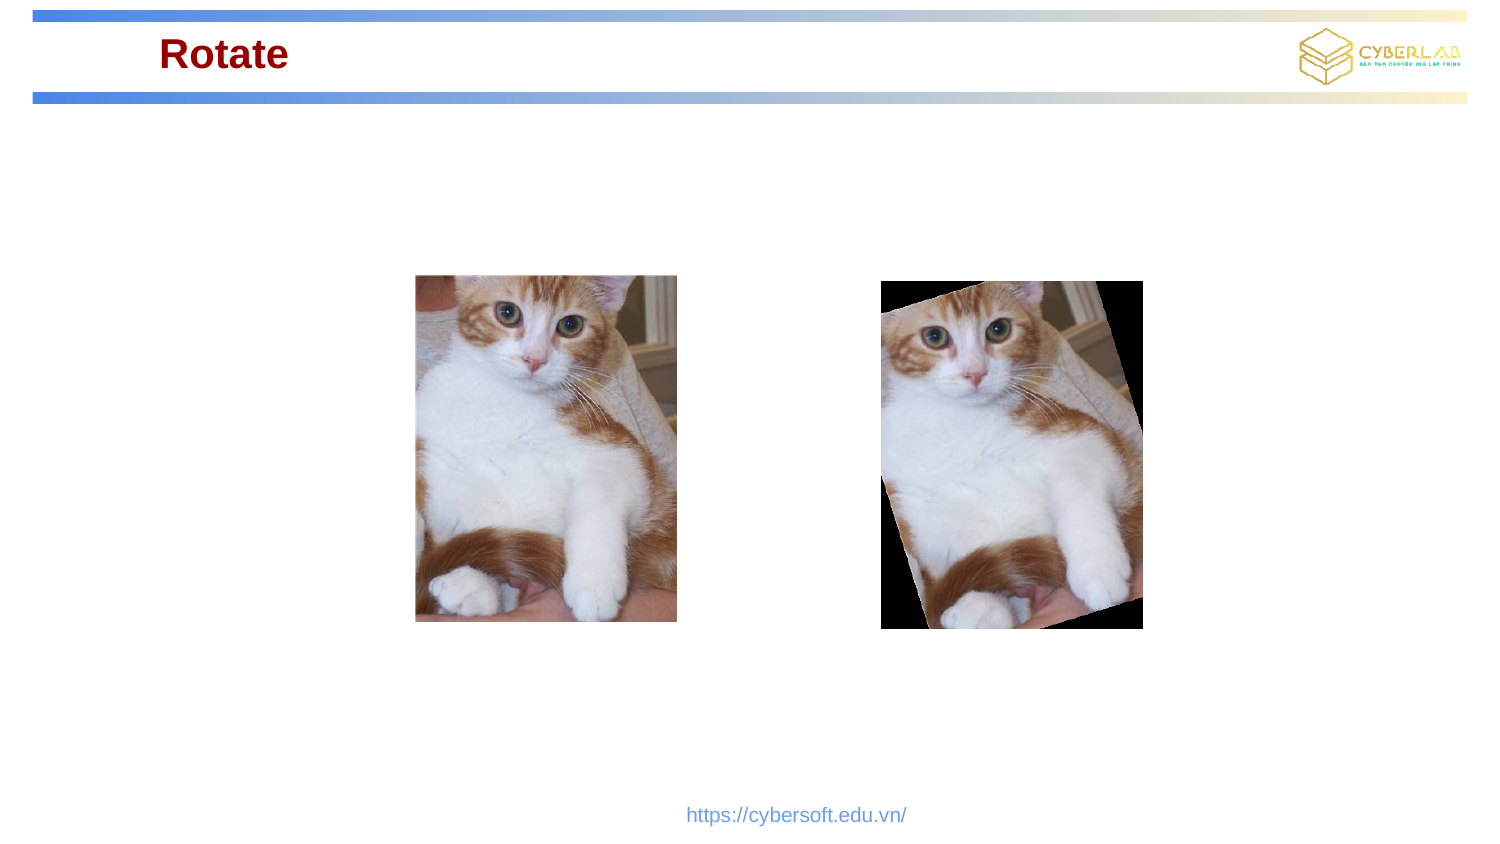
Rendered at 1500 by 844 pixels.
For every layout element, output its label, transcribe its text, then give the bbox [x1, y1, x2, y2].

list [414, 275, 677, 623]
title Rotate [144, 12, 1449, 93]
picture [1449, 28, 1468, 85]
picture [881, 281, 1144, 629]
